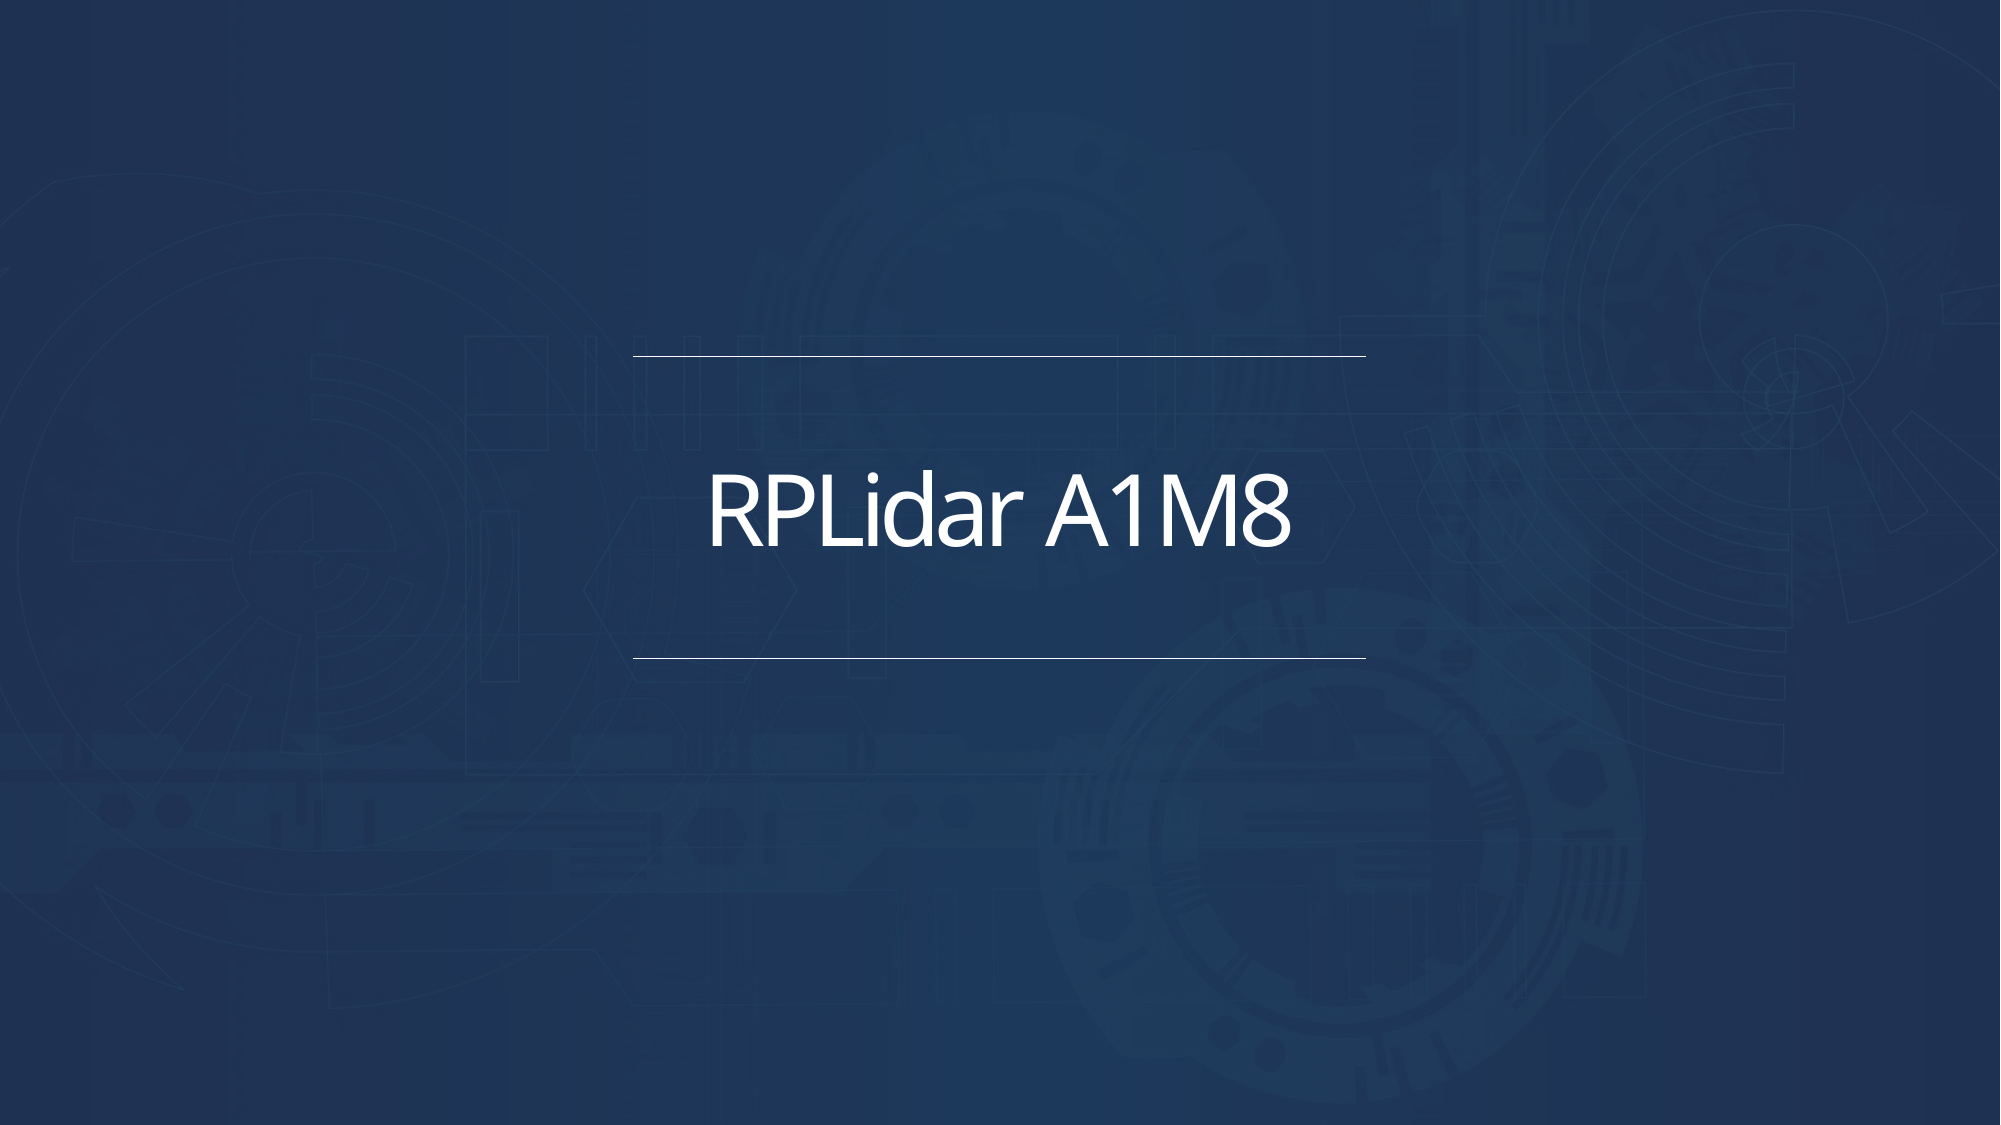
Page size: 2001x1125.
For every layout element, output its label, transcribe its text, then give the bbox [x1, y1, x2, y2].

text_box RPLidar A1M8 [688, 439, 1311, 574]
